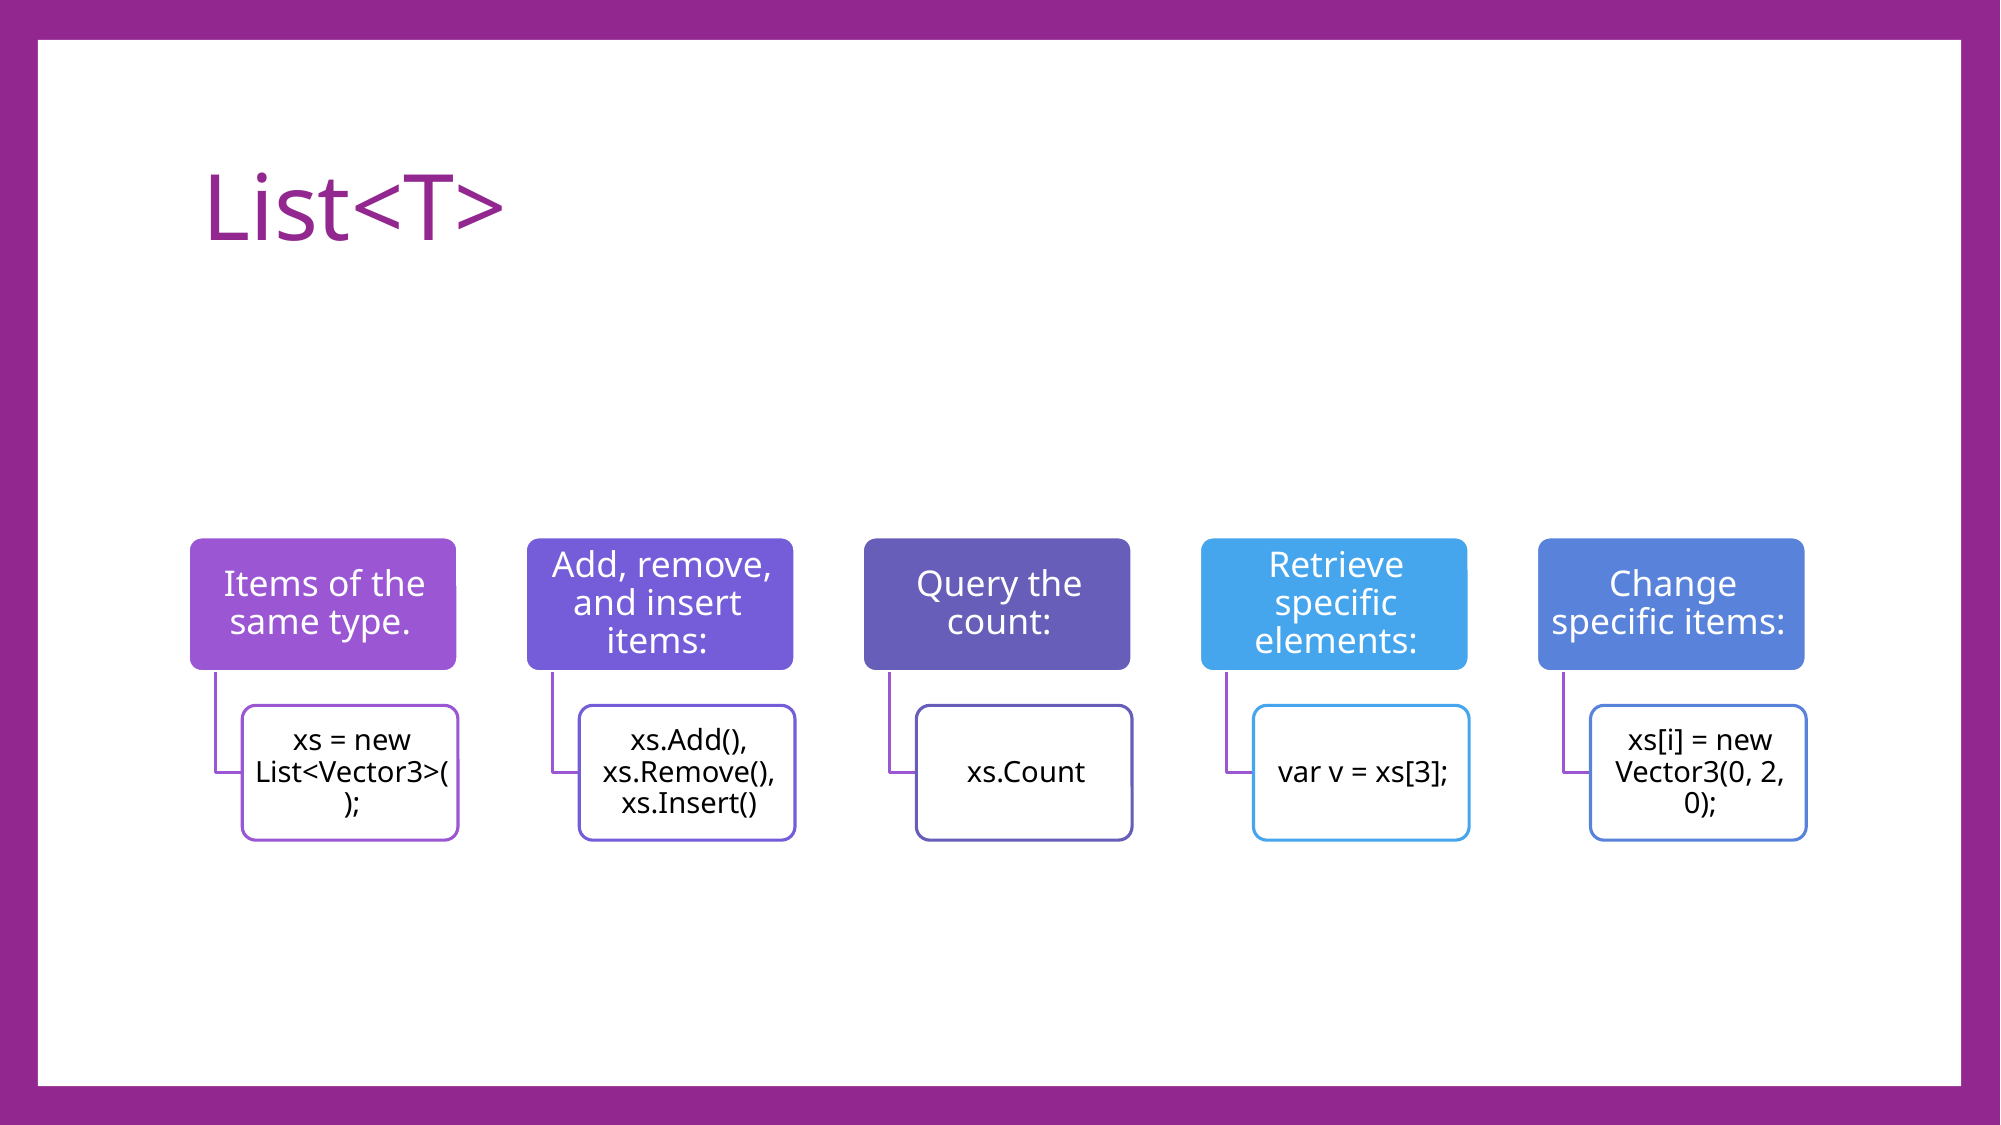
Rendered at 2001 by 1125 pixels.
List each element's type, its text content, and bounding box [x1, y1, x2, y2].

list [187, 376, 1808, 1001]
title List<T> [187, 99, 1808, 323]
